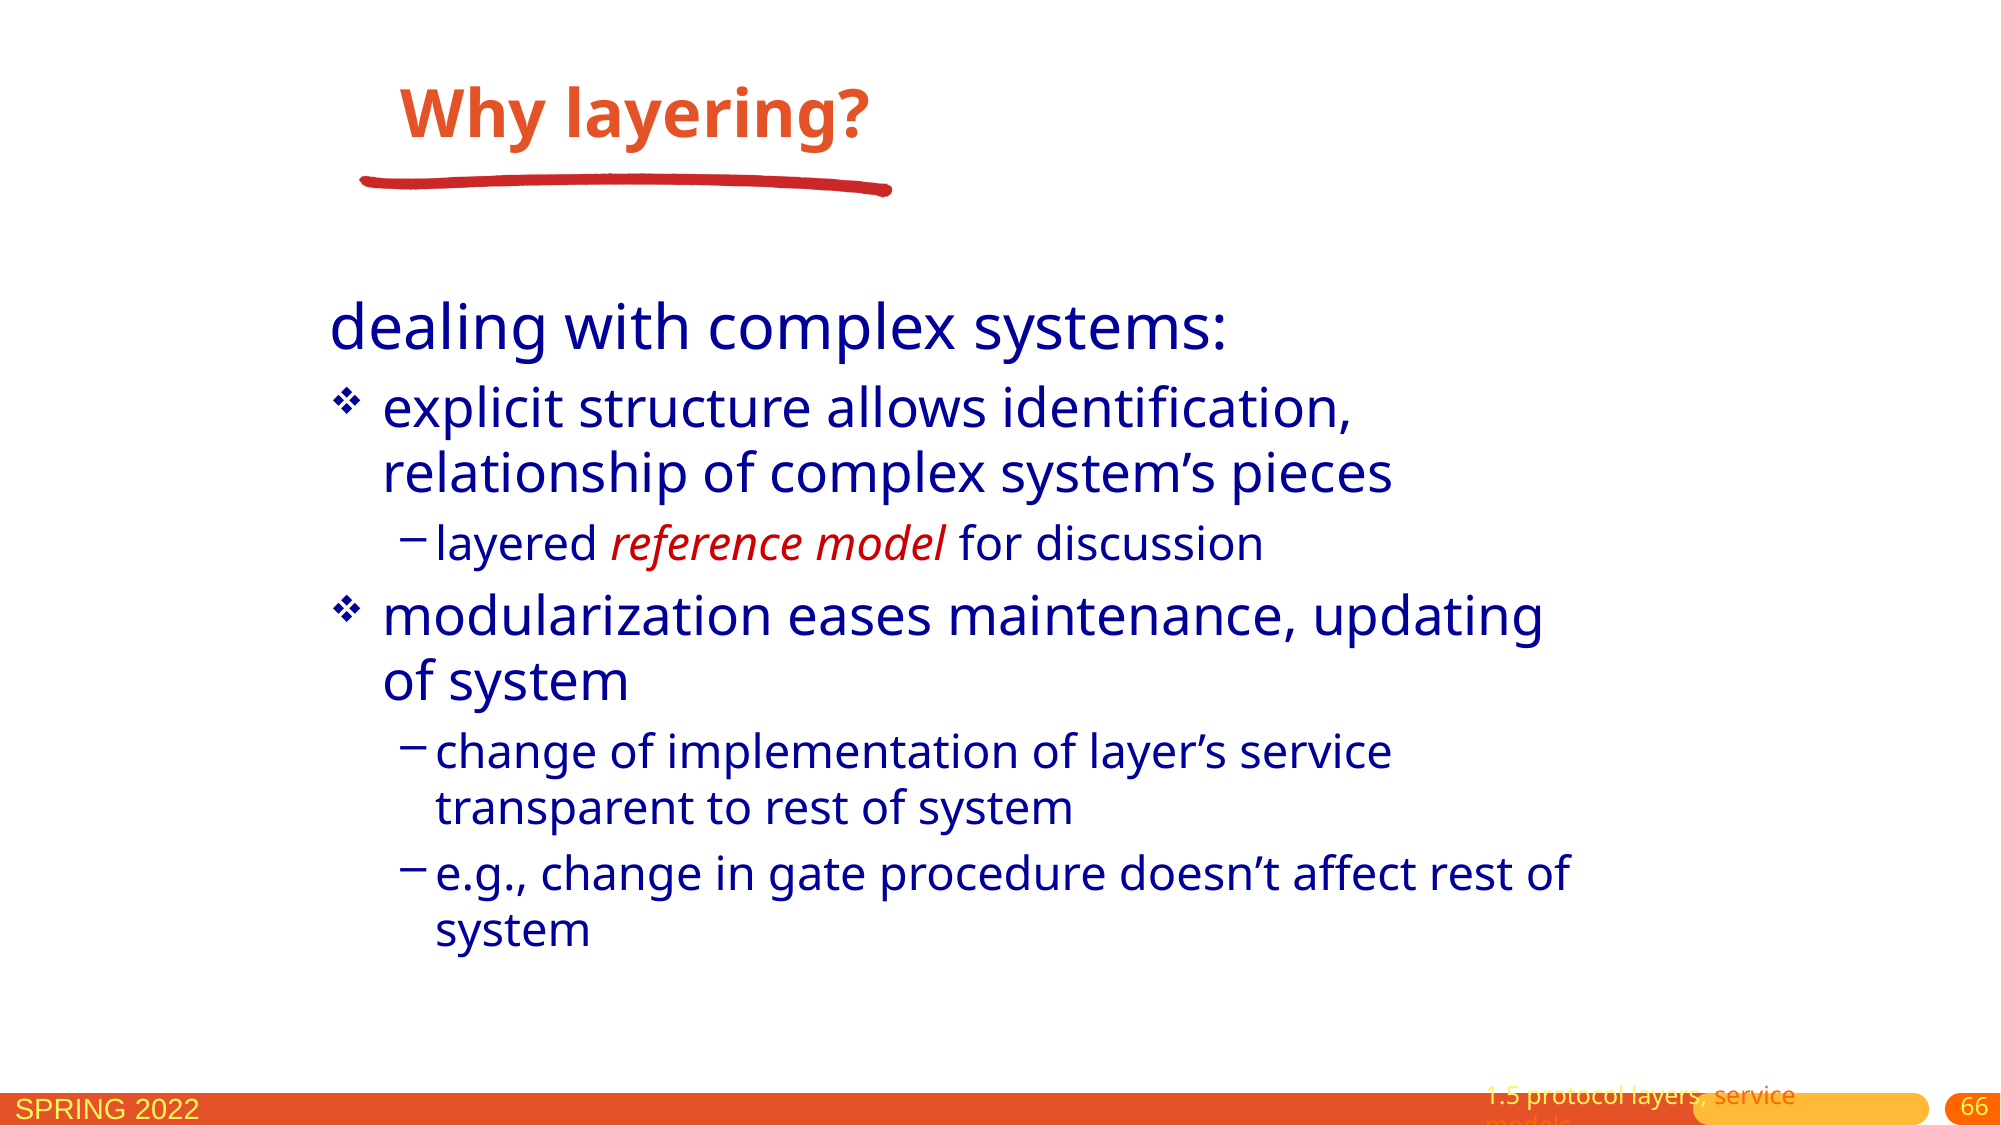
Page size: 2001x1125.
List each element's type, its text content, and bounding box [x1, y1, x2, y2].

slide_number 66 [1944, 1092, 2000, 1125]
title Why layering? [385, 51, 1115, 170]
picture [356, 167, 898, 205]
footer 1.5 protocol layers, service models [1469, 1094, 1886, 1125]
list dealing with complex systems: explicit structure allows identification, relationship of complex system’s pieces layered reference model for discussion modularization eases maintenance, updating of system change of implementation of layer’s service transparent to rest of system e.g., change in gate procedure doesn’t affect rest of system layering considered harmful? [314, 278, 1590, 1042]
